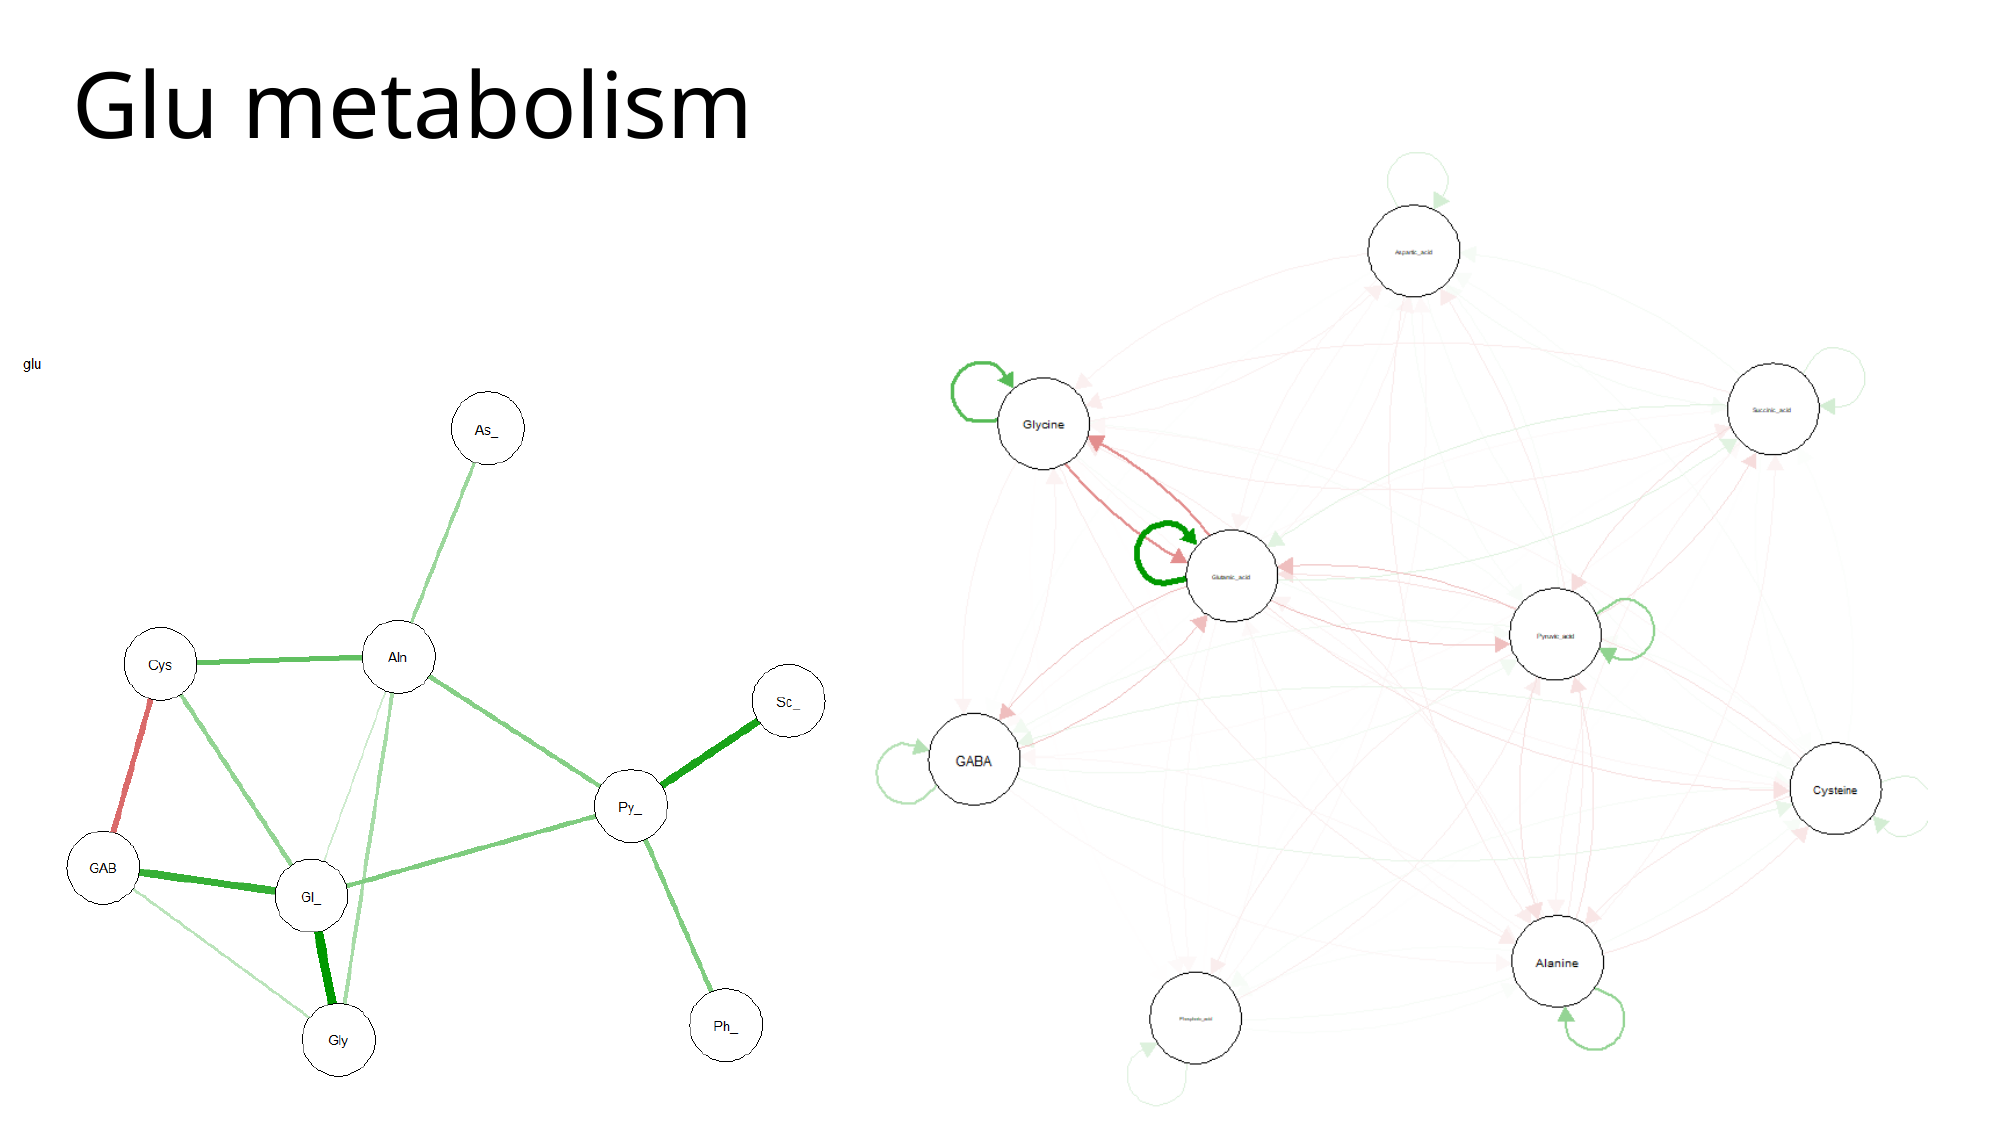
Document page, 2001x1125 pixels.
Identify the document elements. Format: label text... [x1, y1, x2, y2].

picture [13, 352, 836, 1104]
title Glu metabolism [56, 0, 859, 218]
picture [858, 143, 1928, 1125]
